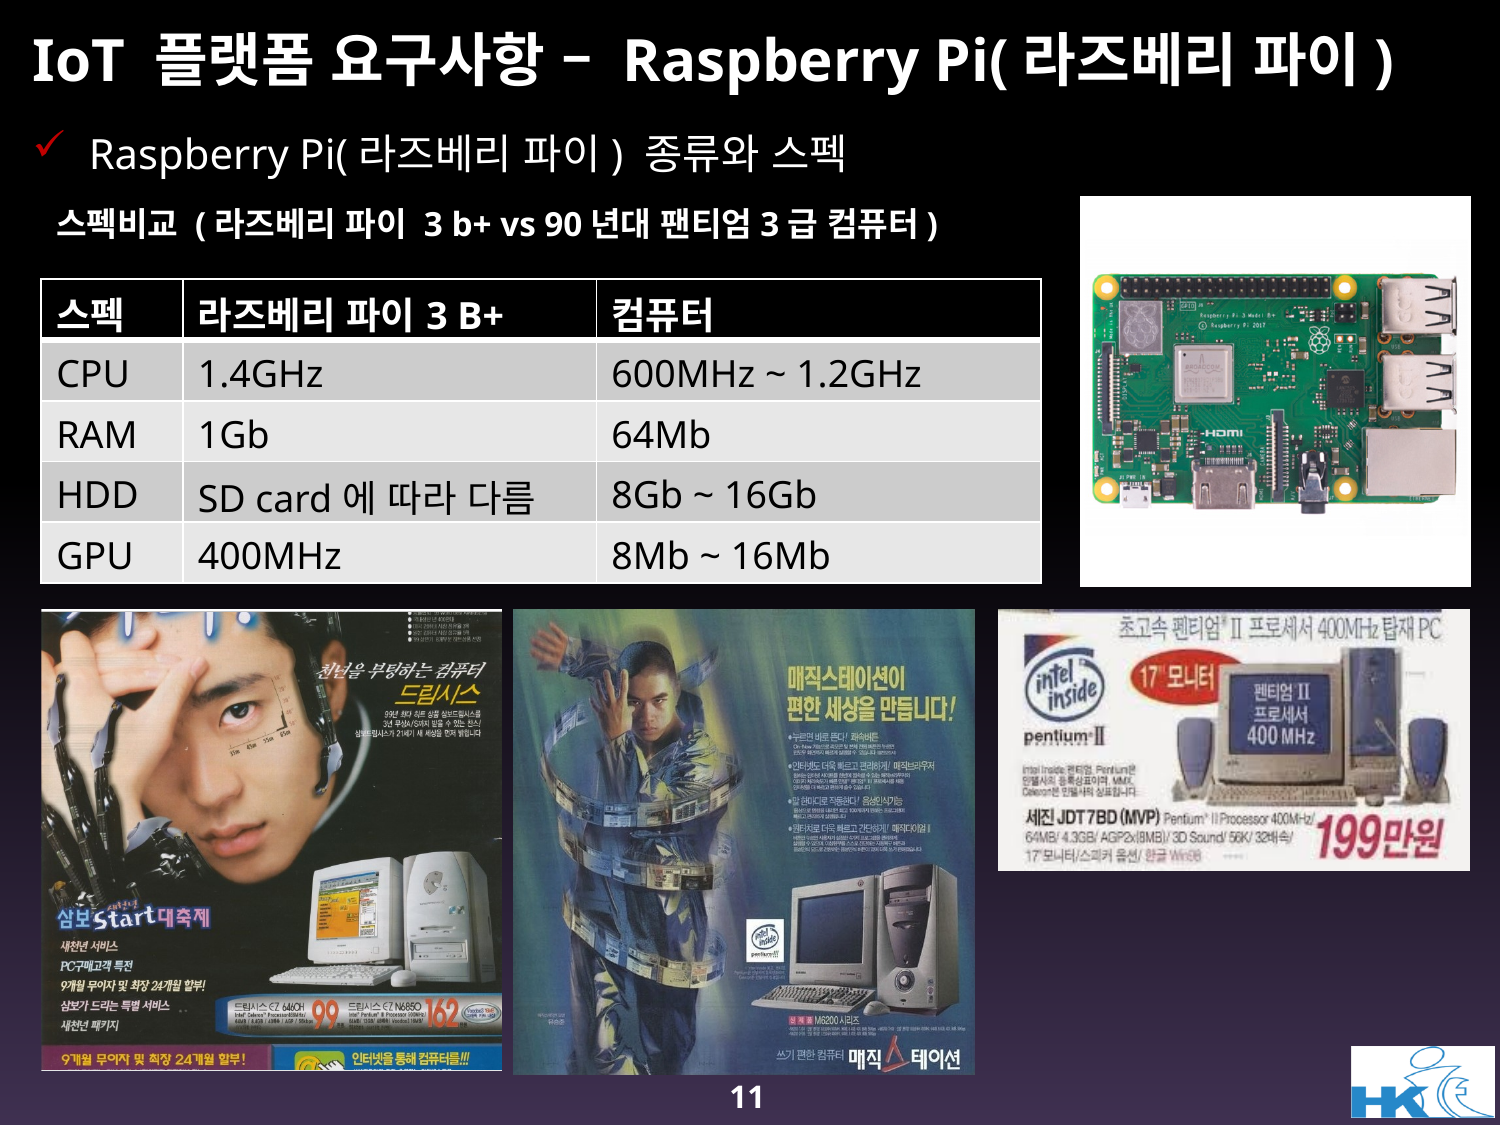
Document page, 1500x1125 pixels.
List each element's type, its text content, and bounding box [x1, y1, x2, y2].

table_cell 1Gb [184, 402, 596, 461]
table_header 스펙 [42, 280, 182, 337]
picture [997, 609, 1471, 871]
slide_number 11 [714, 1083, 816, 1125]
table_header 라즈베리 파이3 B+ [184, 280, 596, 337]
table_cell 400MHz [184, 523, 596, 582]
picture [513, 609, 975, 1075]
table_cell 600MHz ~ 1.2GHz [597, 343, 1040, 400]
table_cell RAM [42, 402, 182, 461]
table_cell CPU [42, 343, 182, 400]
table_header 컴퓨터 [597, 280, 1040, 337]
list Raspberry Pi(라즈베리 파이) 종류와 스펙 [17, 120, 1483, 268]
table_cell SD card에 따라 다름 [184, 462, 596, 521]
table_cell 64Mb [597, 402, 1040, 461]
table_cell GPU [42, 523, 182, 582]
text_box 스펙비교 (라즈베리 파이 3 b+ vs 90년대 팬티엄3급 컴퓨터) [41, 196, 1078, 331]
title IoT 플랫폼 요구사항 – Raspberry Pi(라즈베리 파이) [17, 11, 1471, 106]
picture [1351, 1046, 1495, 1118]
table_cell 1.4GHz [184, 343, 596, 400]
picture [1080, 196, 1471, 587]
table_cell HDD [42, 462, 182, 521]
picture [41, 609, 503, 1071]
table_cell 8Gb ~ 16Gb [597, 462, 1040, 521]
table_cell 8Mb ~ 16Mb [597, 523, 1040, 582]
